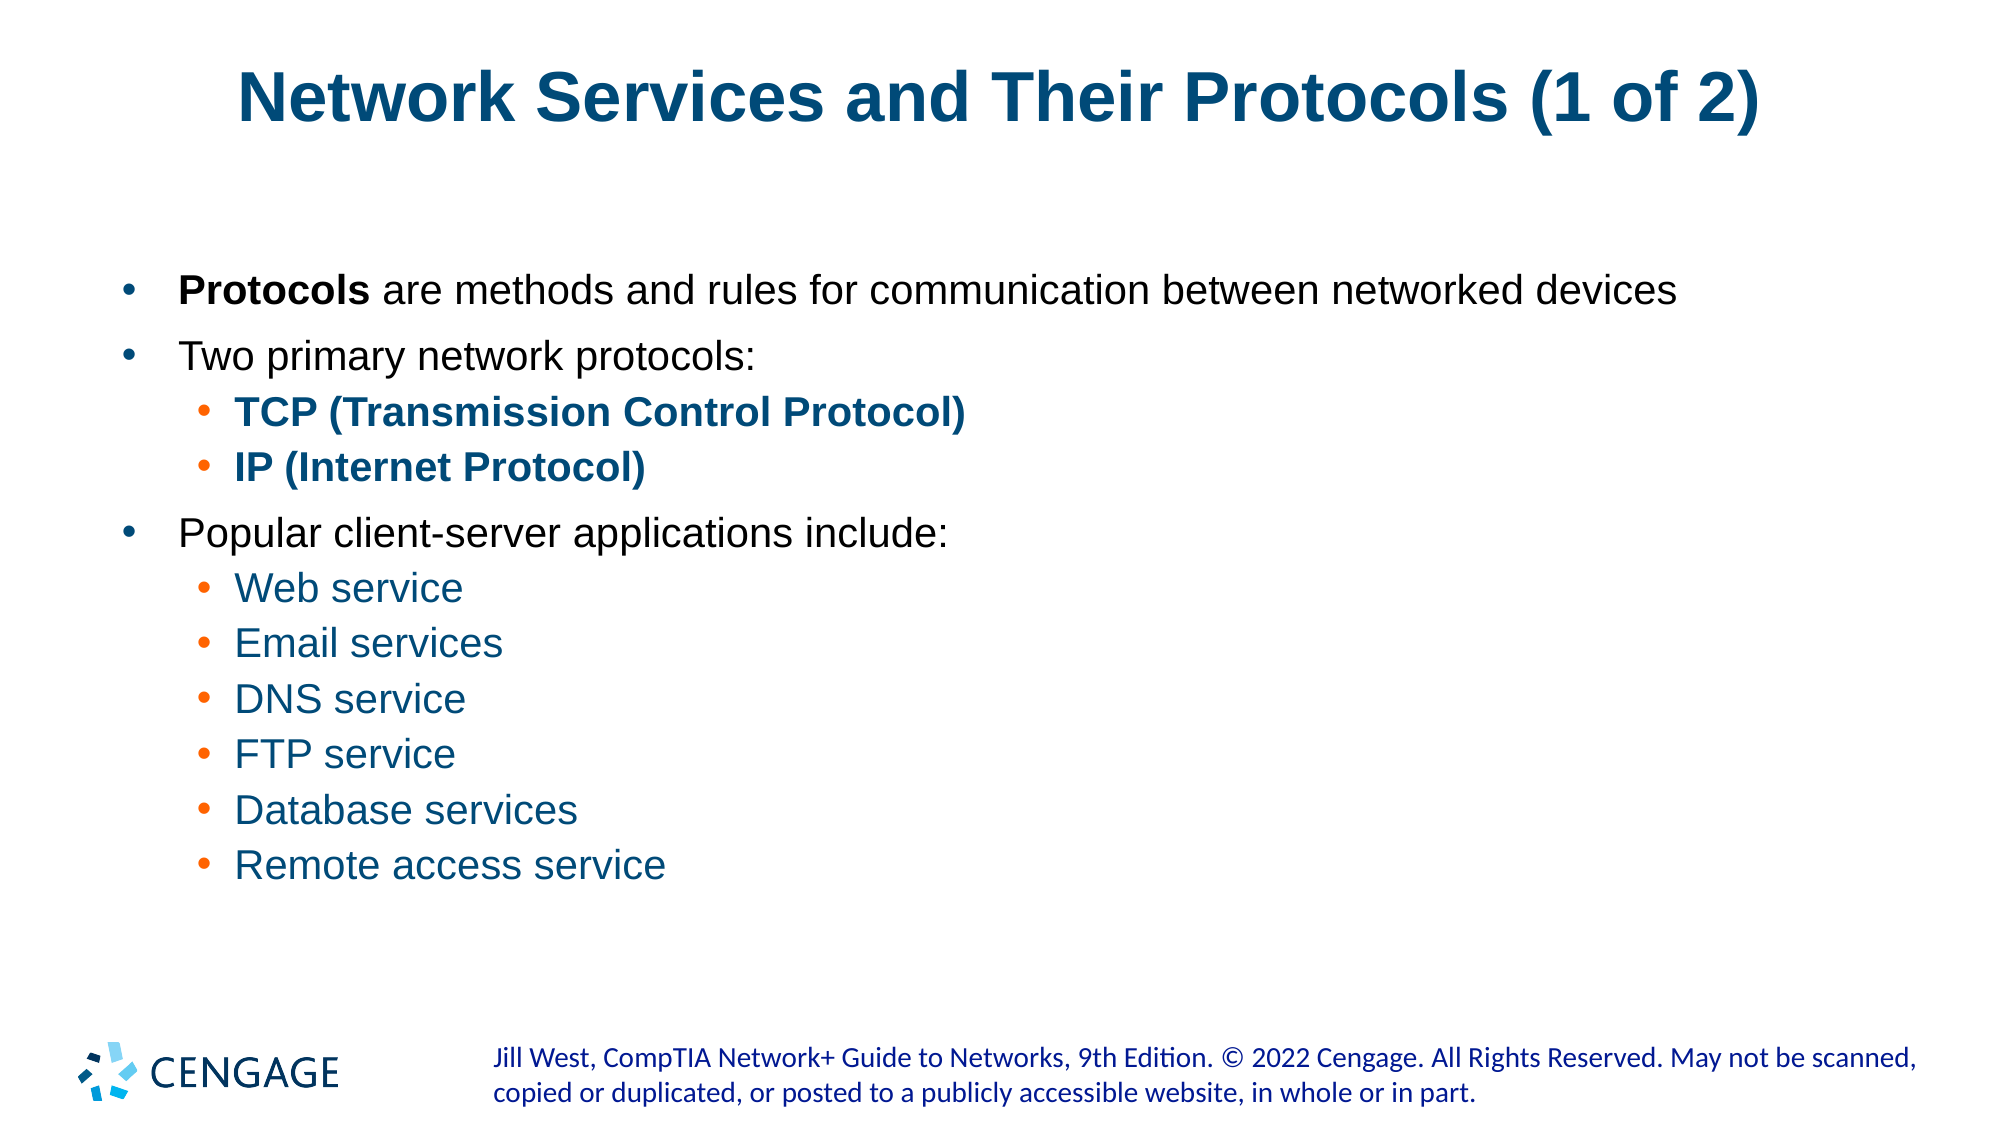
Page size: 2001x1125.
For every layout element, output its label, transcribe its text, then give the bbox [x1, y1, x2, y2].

picture [78, 1042, 338, 1101]
list Protocols are methods and rules for communication between networked devices Two primary network protocols: TCP (Transmission Control Protocol) IP (Internet Protocol) Popular client-server applications include: Web service Email services DNS service FTP service Database services Remote access service [121, 268, 1880, 990]
title Network Services and Their Protocols (1 of 2) [137, 59, 1863, 171]
